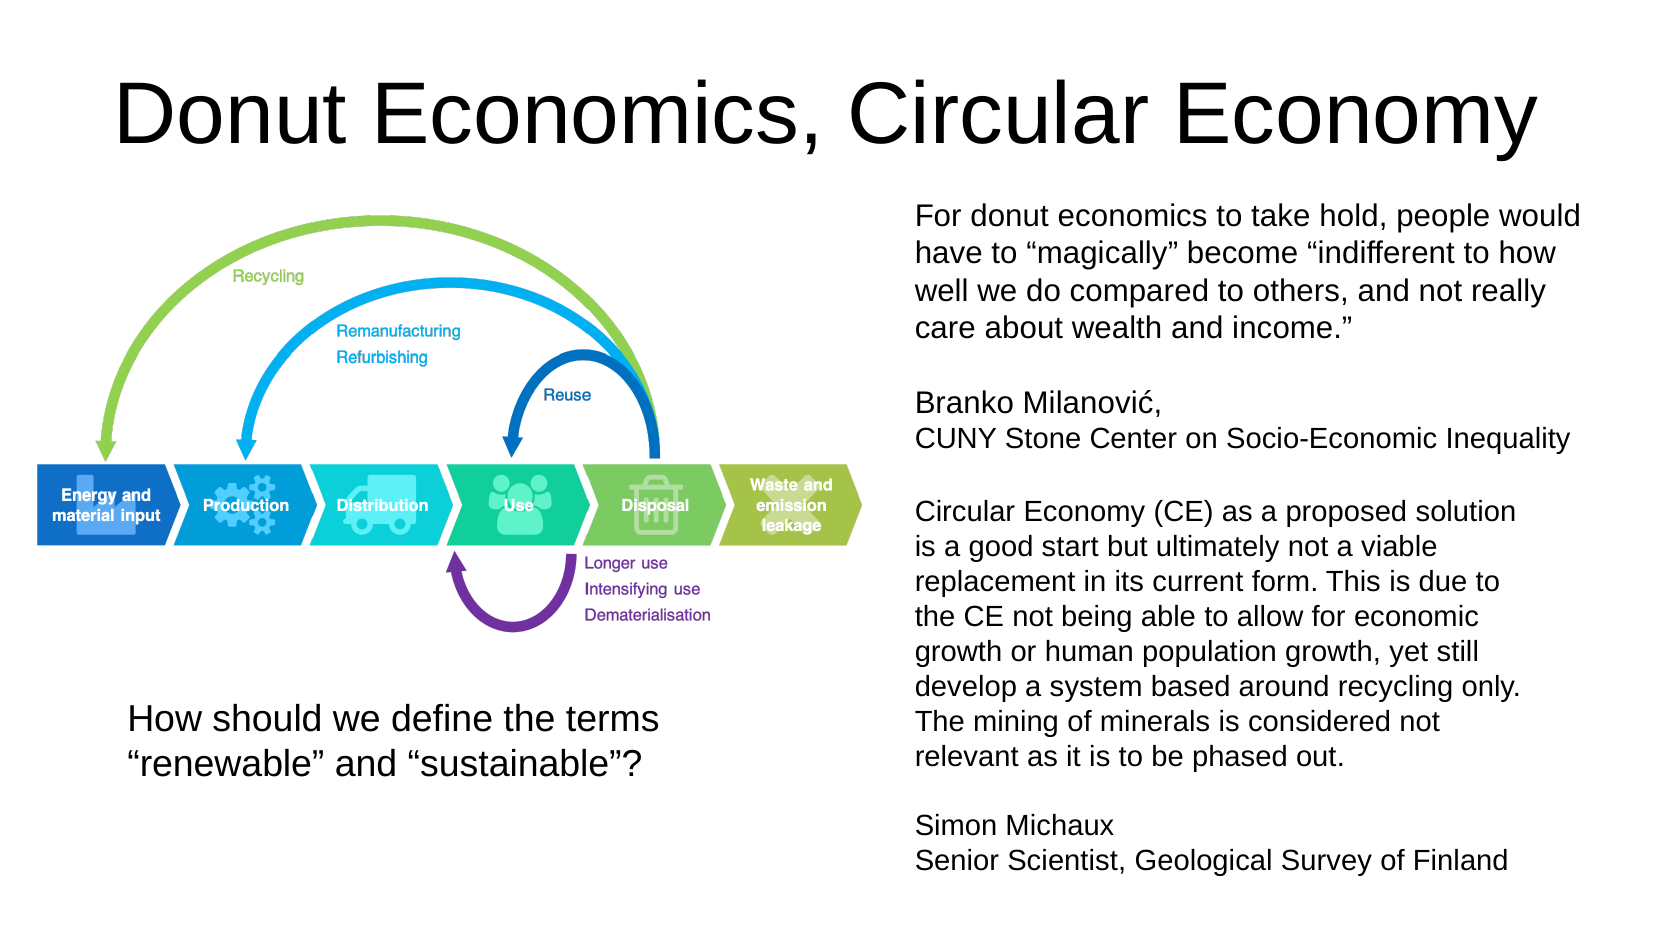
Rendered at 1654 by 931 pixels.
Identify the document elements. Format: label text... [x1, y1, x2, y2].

text_box For donut economics to take hold, people would have to “magically” become “indifferent to how well we do compared to others, and not really care about wealth and income.” Branko Milanović, CUNY Stone Center on Socio-Economic Inequality [900, 187, 1613, 444]
text_box Circular Economy (CE) as a proposed solution is a good start but ultimately not a viable replacement in its current form. This is due to the CE not being able to allow for economic growth or human population growth, yet still develop a system based around recycling only. The mining of minerals is considered not relevant as it is to be phased out. Simon Michaux Senior Scientist, Geological Survey of Finland [900, 484, 1538, 858]
text_box How should we define the terms “renewable” and “sustainable”? [112, 686, 733, 786]
picture [37, 214, 863, 636]
title Donut Economics, Circular Economy [82, 37, 1571, 193]
